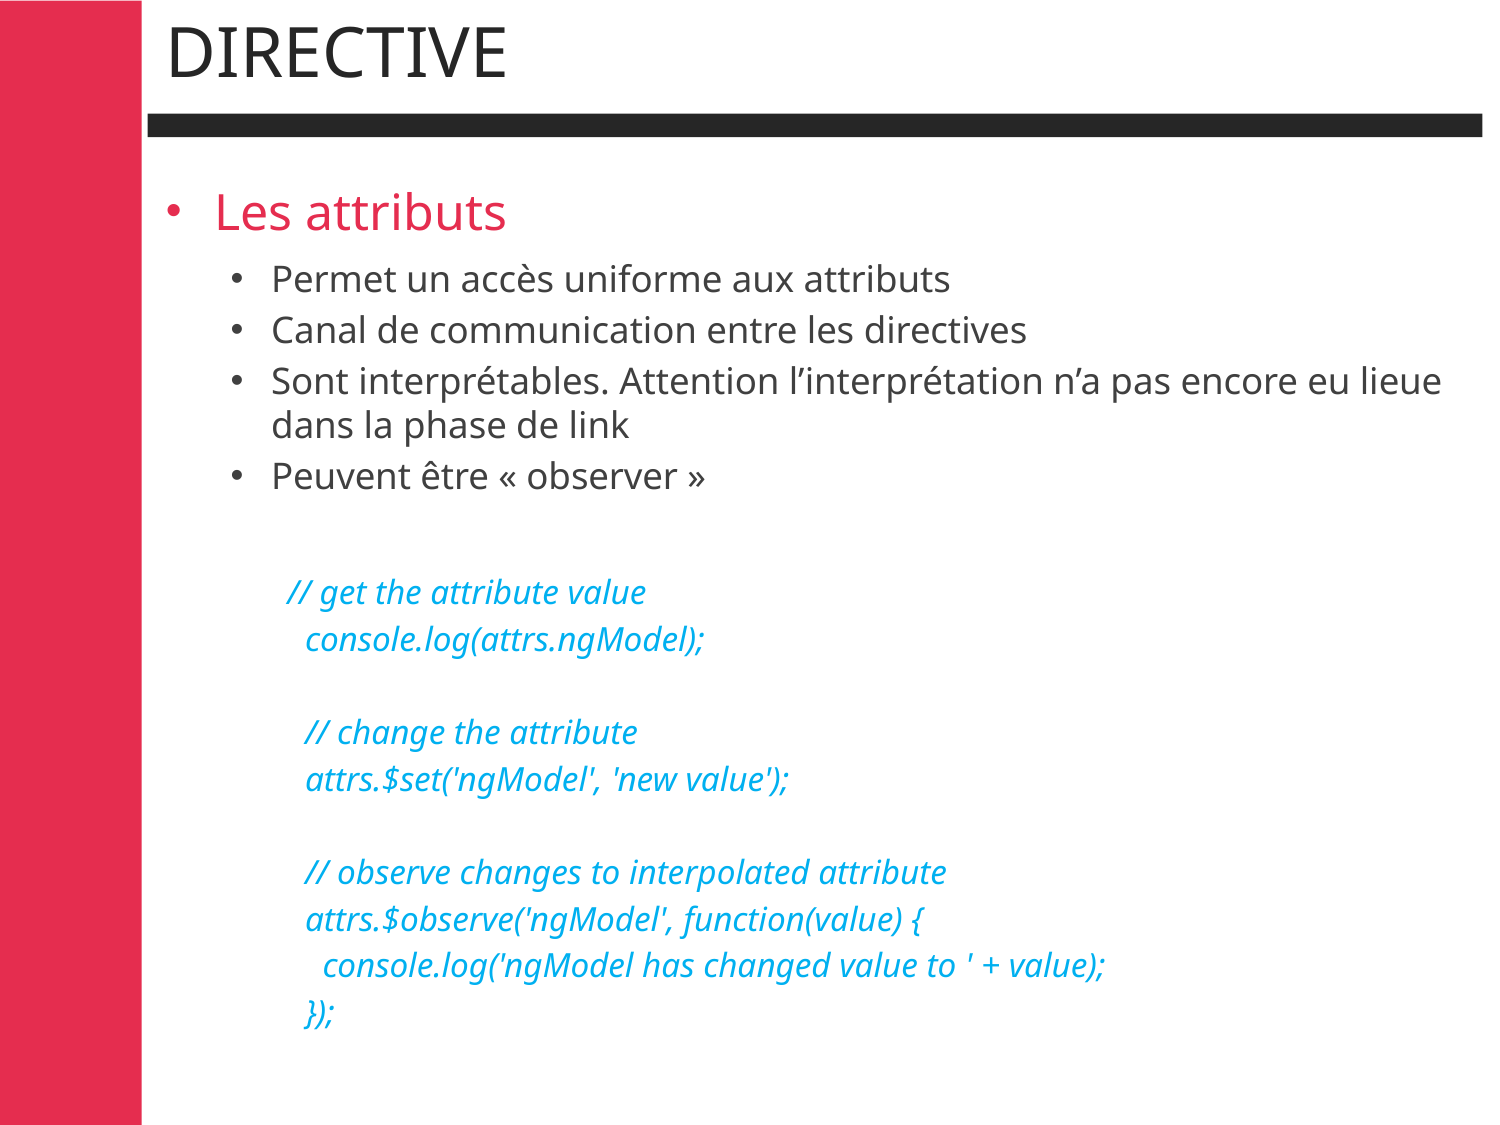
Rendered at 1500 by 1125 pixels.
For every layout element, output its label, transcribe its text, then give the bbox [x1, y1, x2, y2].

list Les attributs Permet un accès uniforme aux attributs Canal de communication entre les directives Sont interprétables. Attention l’interprétation n’a pas encore eu lieue dans la phase de link Peuvent être « observer » // get the attribute value console.log(attrs.ngModel); // change the attribute attrs.$set('ngModel', 'new value'); // observe changes to interpolated attribute attrs.$observe('ngModel', function(value) { console.log('ngModel has changed value to ' + value); }); [151, 172, 1483, 1043]
title directive [151, 0, 1483, 99]
